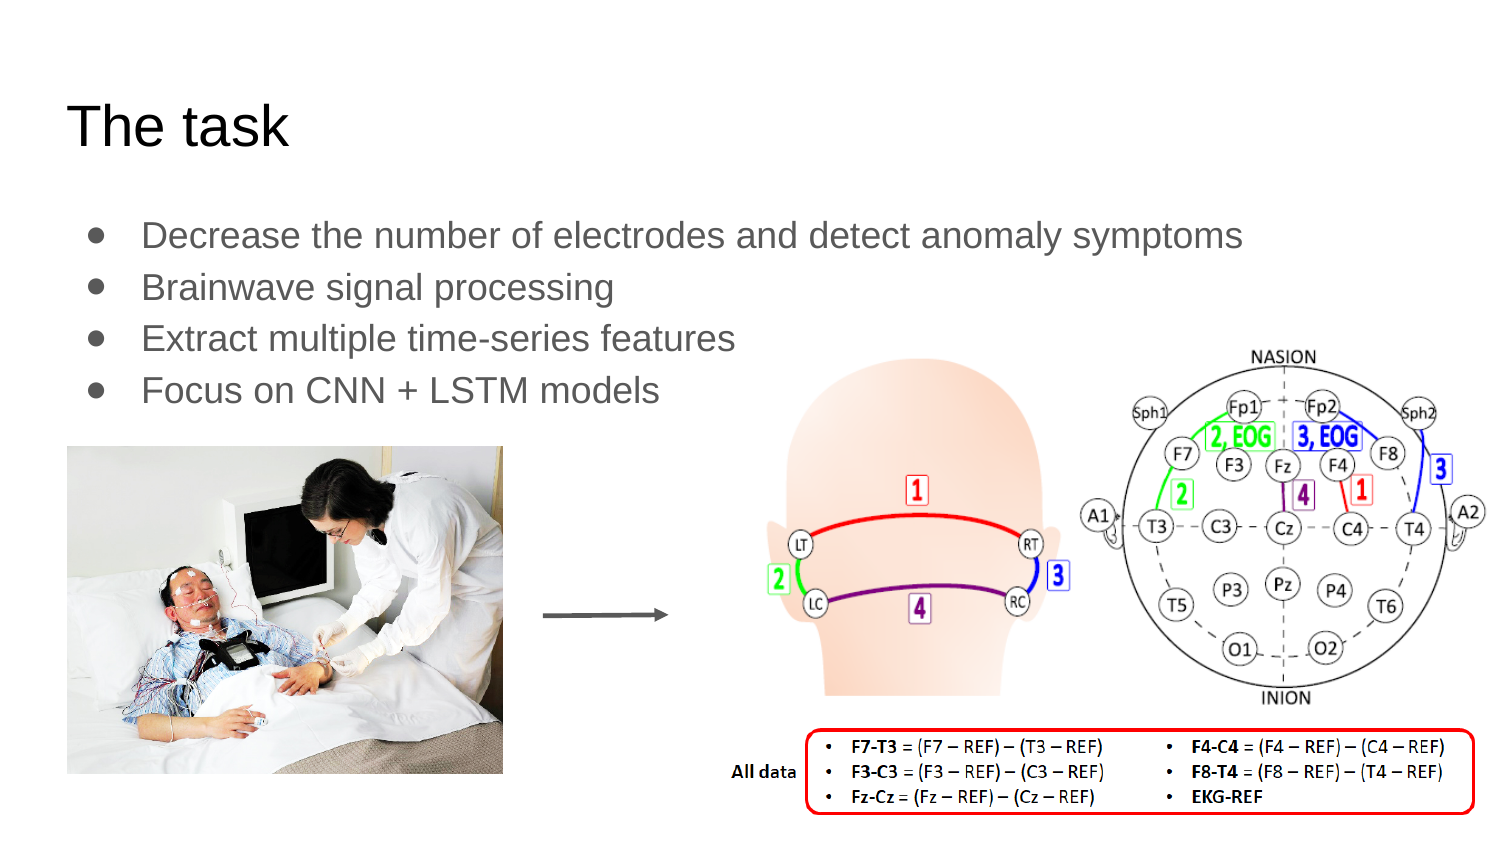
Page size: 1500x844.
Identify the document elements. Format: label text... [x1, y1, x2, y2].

title The task [51, 72, 1449, 167]
picture [67, 446, 503, 774]
picture [749, 342, 1492, 716]
picture [717, 725, 1475, 821]
list Decrease the number of electrodes and detect anomaly symptoms Brainwave signal processing Extract multiple time-series features Focus on CNN + LSTM models [51, 189, 1449, 750]
